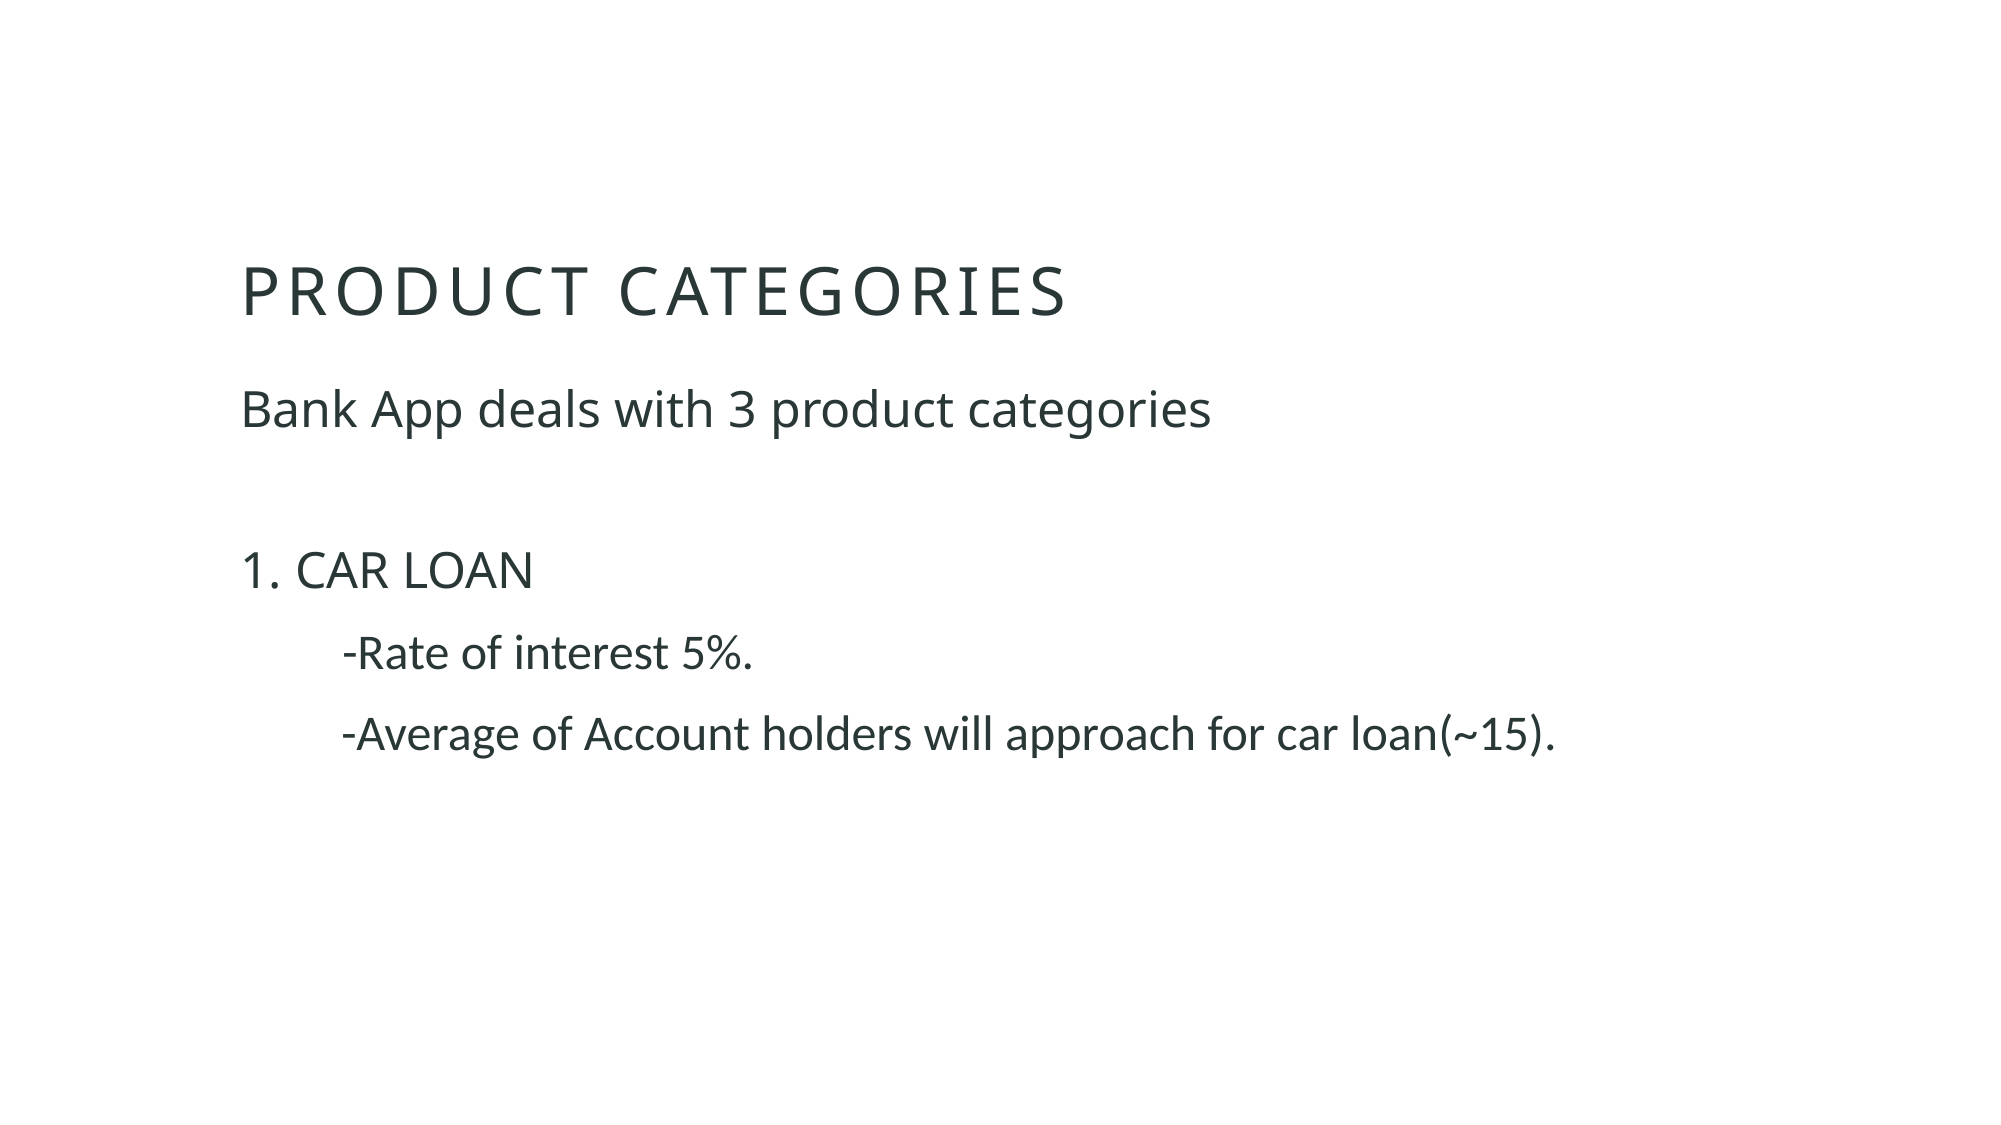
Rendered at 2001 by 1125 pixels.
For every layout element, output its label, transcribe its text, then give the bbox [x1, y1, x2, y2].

title PRODUCT CATEGORIES [225, 112, 1782, 338]
list Bank App deals with 3 product categories 1. CAR LOAN -Rate of interest 5%. -Average of Account holders will approach for car loan(~15). [225, 369, 1782, 1013]
